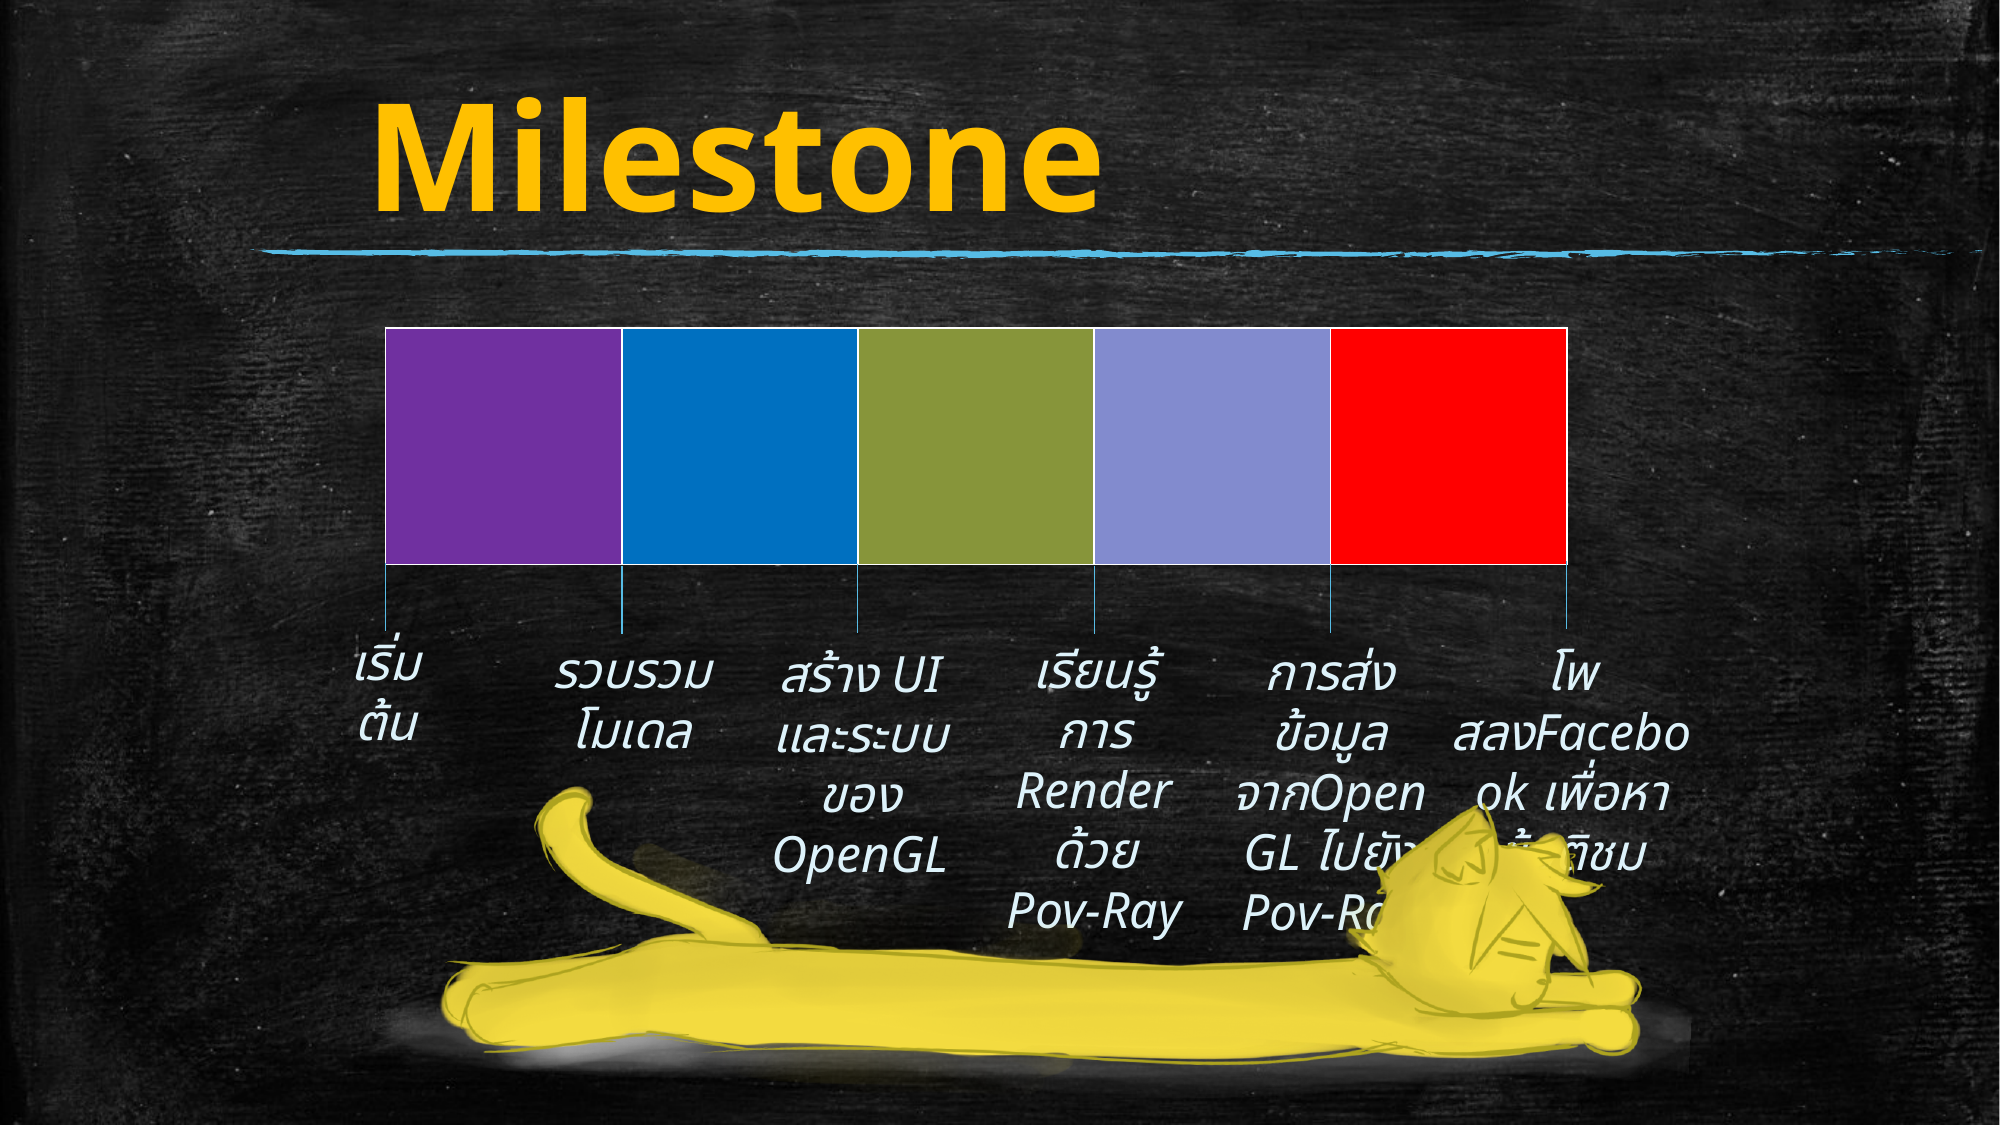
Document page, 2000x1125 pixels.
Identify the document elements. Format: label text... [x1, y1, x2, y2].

text_box โพสลงFacebook เพื่อหาข้อติชม [1435, 632, 1708, 888]
text_box รวบรวมโมเดล [509, 630, 754, 747]
picture [351, 730, 1700, 1125]
table_header [859, 329, 1093, 564]
table_header [1331, 329, 1566, 564]
text_box Milestone [350, 30, 1625, 273]
table_header [623, 329, 857, 564]
text_box เรียนรู้การ Render ด้วย Pov-Ray [987, 630, 1201, 759]
table_header [386, 329, 621, 564]
text_box การส่งข้อมูลจากOpenGL ไปยัง Pov-Ray [1210, 632, 1435, 759]
text_box เริ่มต้น [320, 623, 451, 758]
table_header [1095, 329, 1330, 564]
text_box สร้าง UI และระบบของ OpenGL [753, 635, 967, 757]
